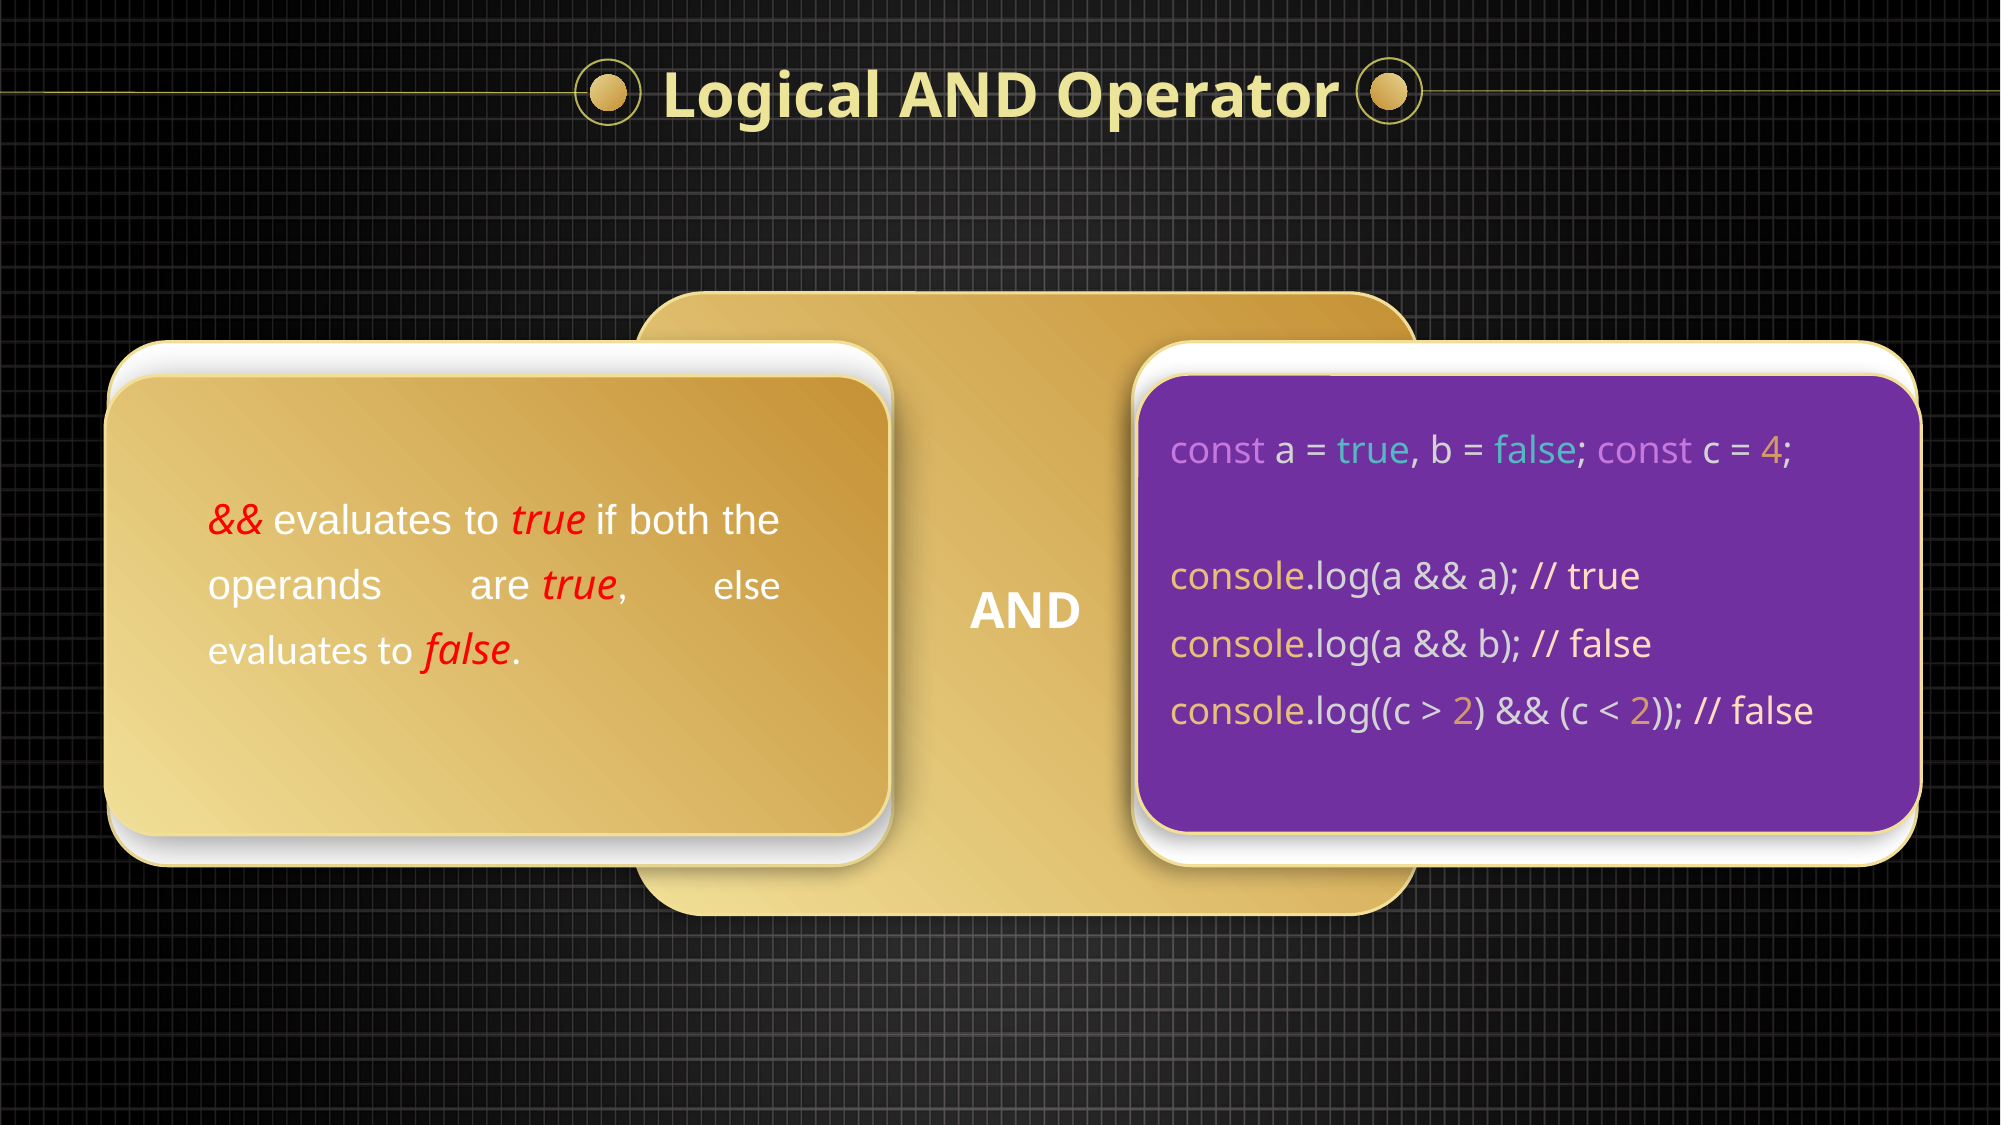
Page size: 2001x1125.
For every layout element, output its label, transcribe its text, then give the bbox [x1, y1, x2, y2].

text_box [588, 73, 628, 112]
text_box [1357, 57, 1423, 125]
text_box [574, 58, 642, 126]
text_box Logical AND Operator [646, 47, 1357, 138]
text_box [1369, 72, 1409, 111]
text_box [105, 292, 1922, 915]
picture [0, 0, 2001, 1125]
